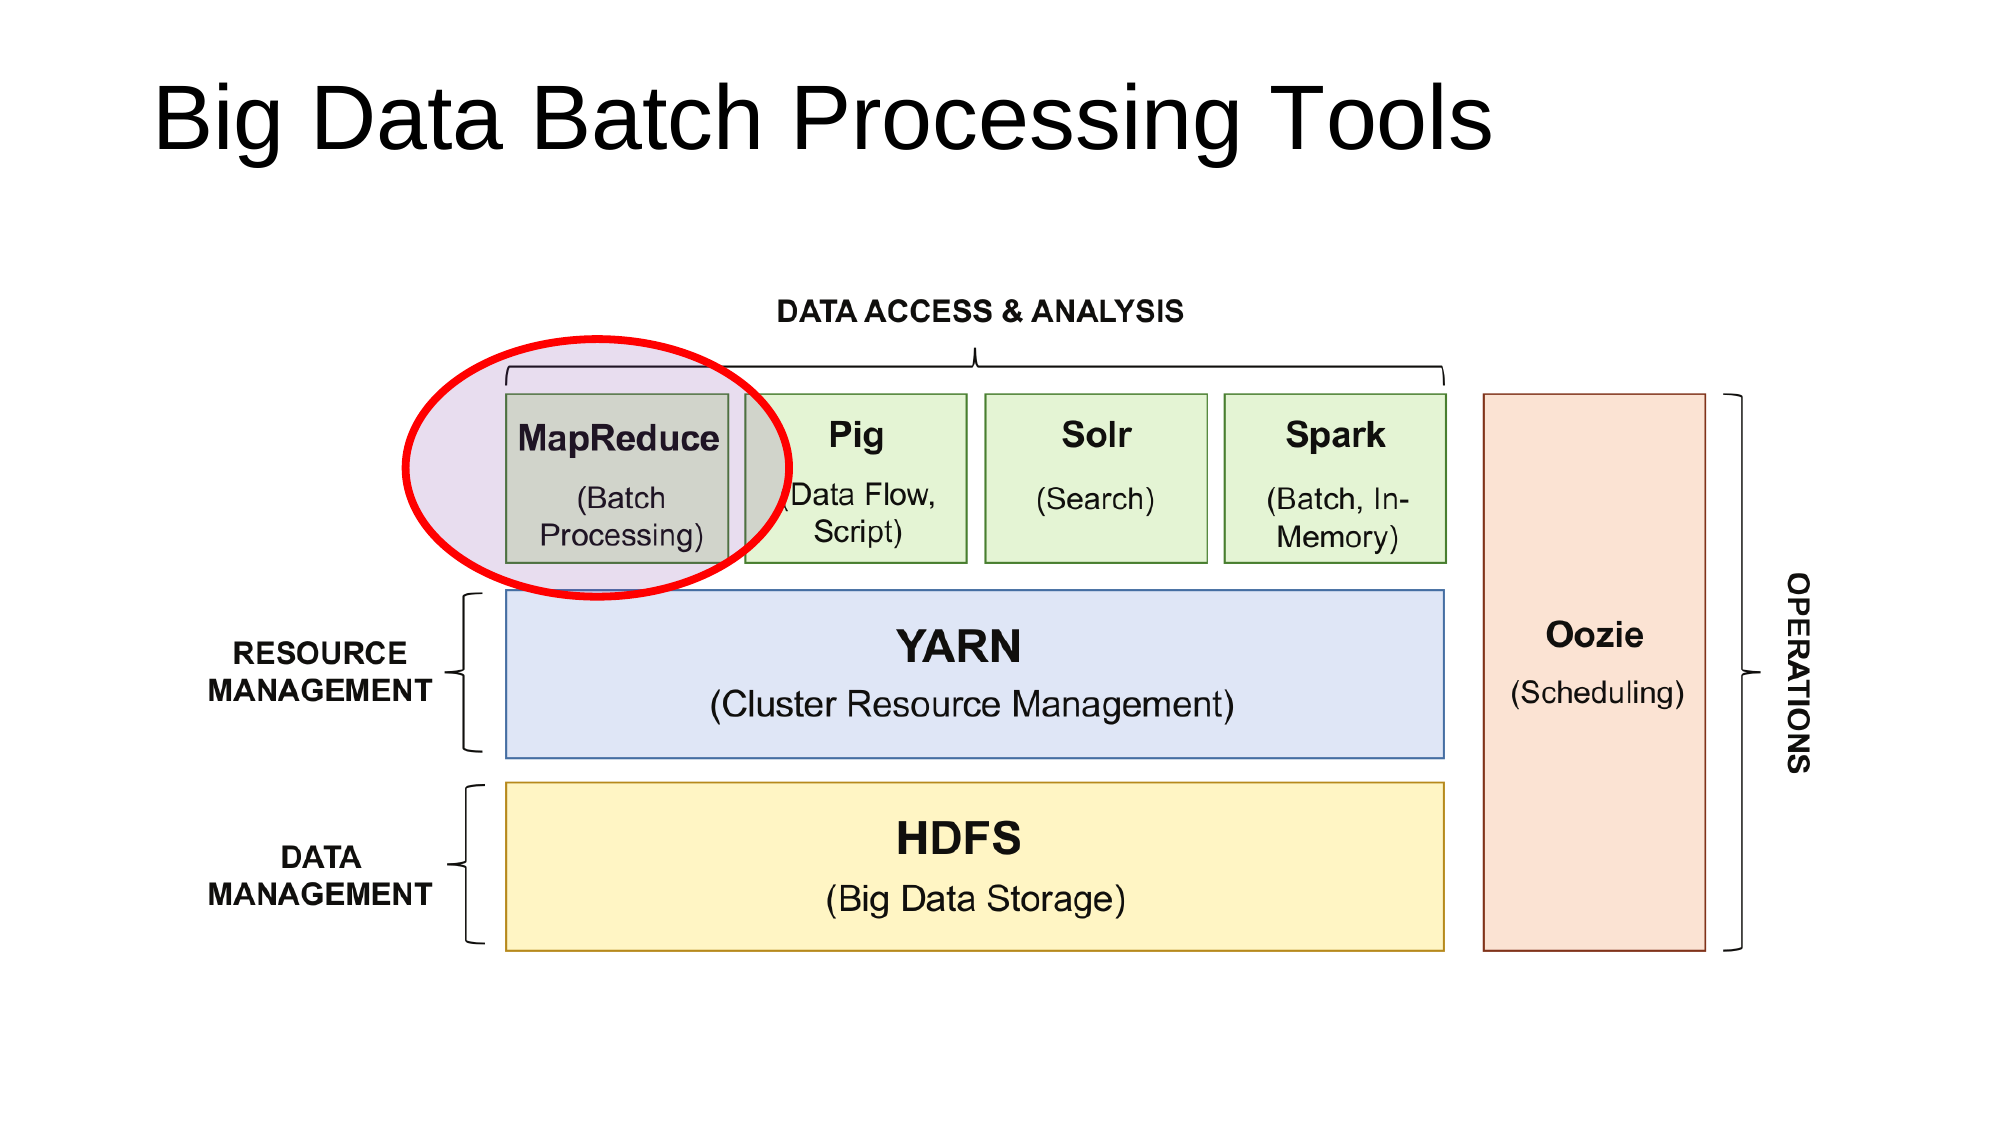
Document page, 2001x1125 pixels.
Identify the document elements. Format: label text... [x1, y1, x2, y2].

title Big Data Batch Processing Tools [137, 30, 1863, 209]
picture [185, 279, 1836, 964]
